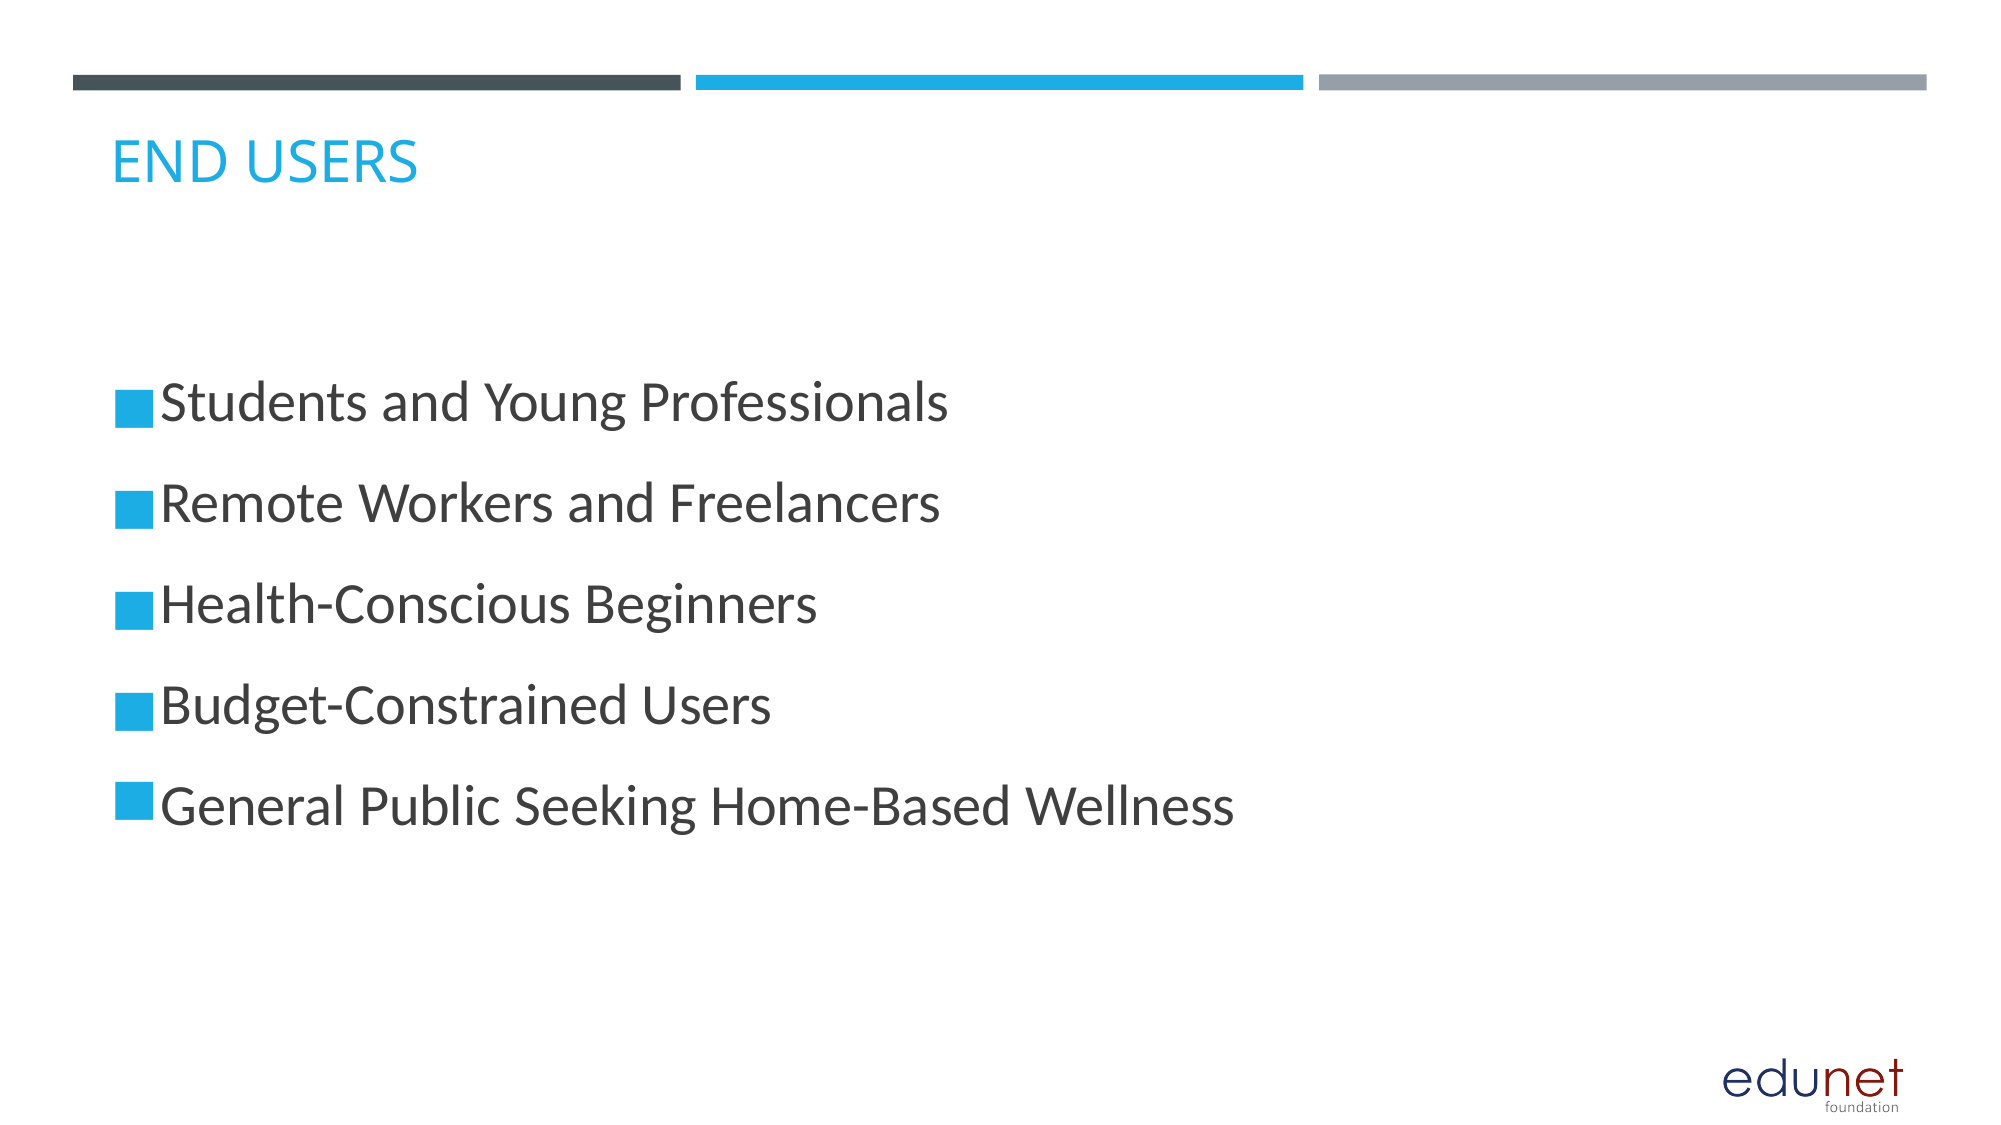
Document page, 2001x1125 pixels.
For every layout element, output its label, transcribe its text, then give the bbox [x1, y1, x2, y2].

title END USERS [95, 115, 1905, 203]
list Students and Young Professionals Remote Workers and Freelancers Health-Conscious Beginners Budget-Constrained Users General Public Seeking Home-Based Wellness [95, 213, 1905, 981]
picture [1719, 1056, 1905, 1116]
